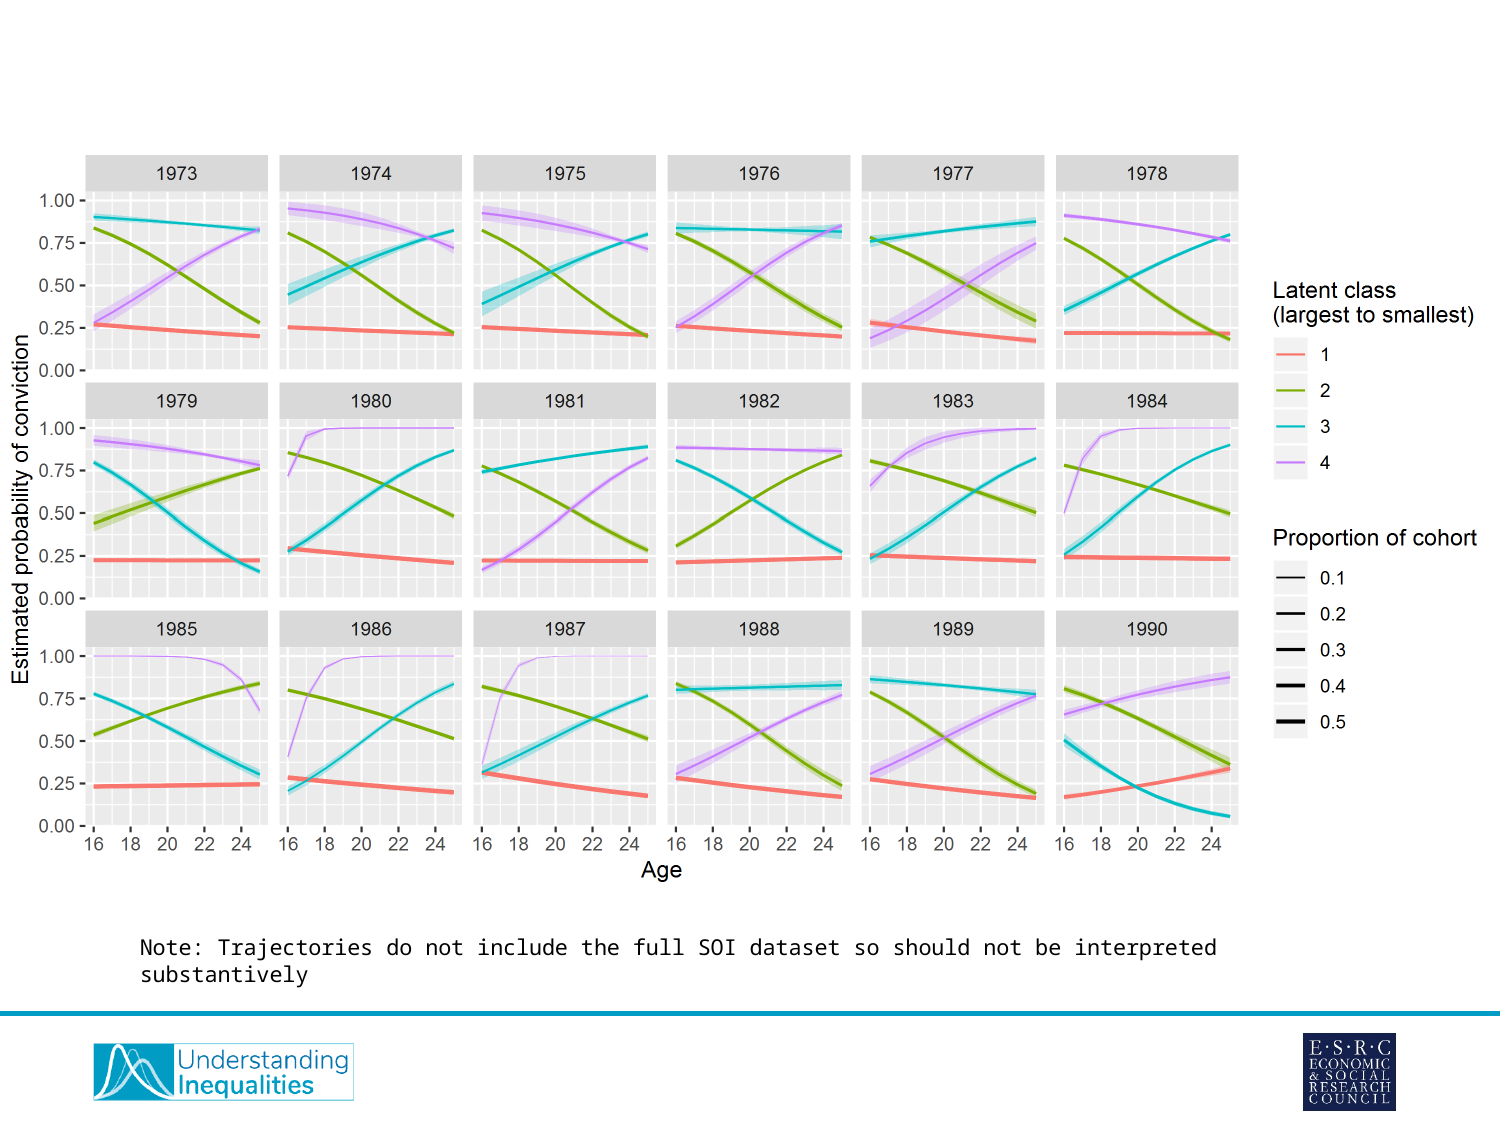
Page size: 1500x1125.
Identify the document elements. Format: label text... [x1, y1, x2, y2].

picture [0, 143, 1500, 894]
picture [1301, 1031, 1397, 1112]
text_box Note: Trajectories do not include the full SOI dataset so should not be interpreted substantively [125, 926, 1383, 994]
picture [93, 1043, 354, 1110]
